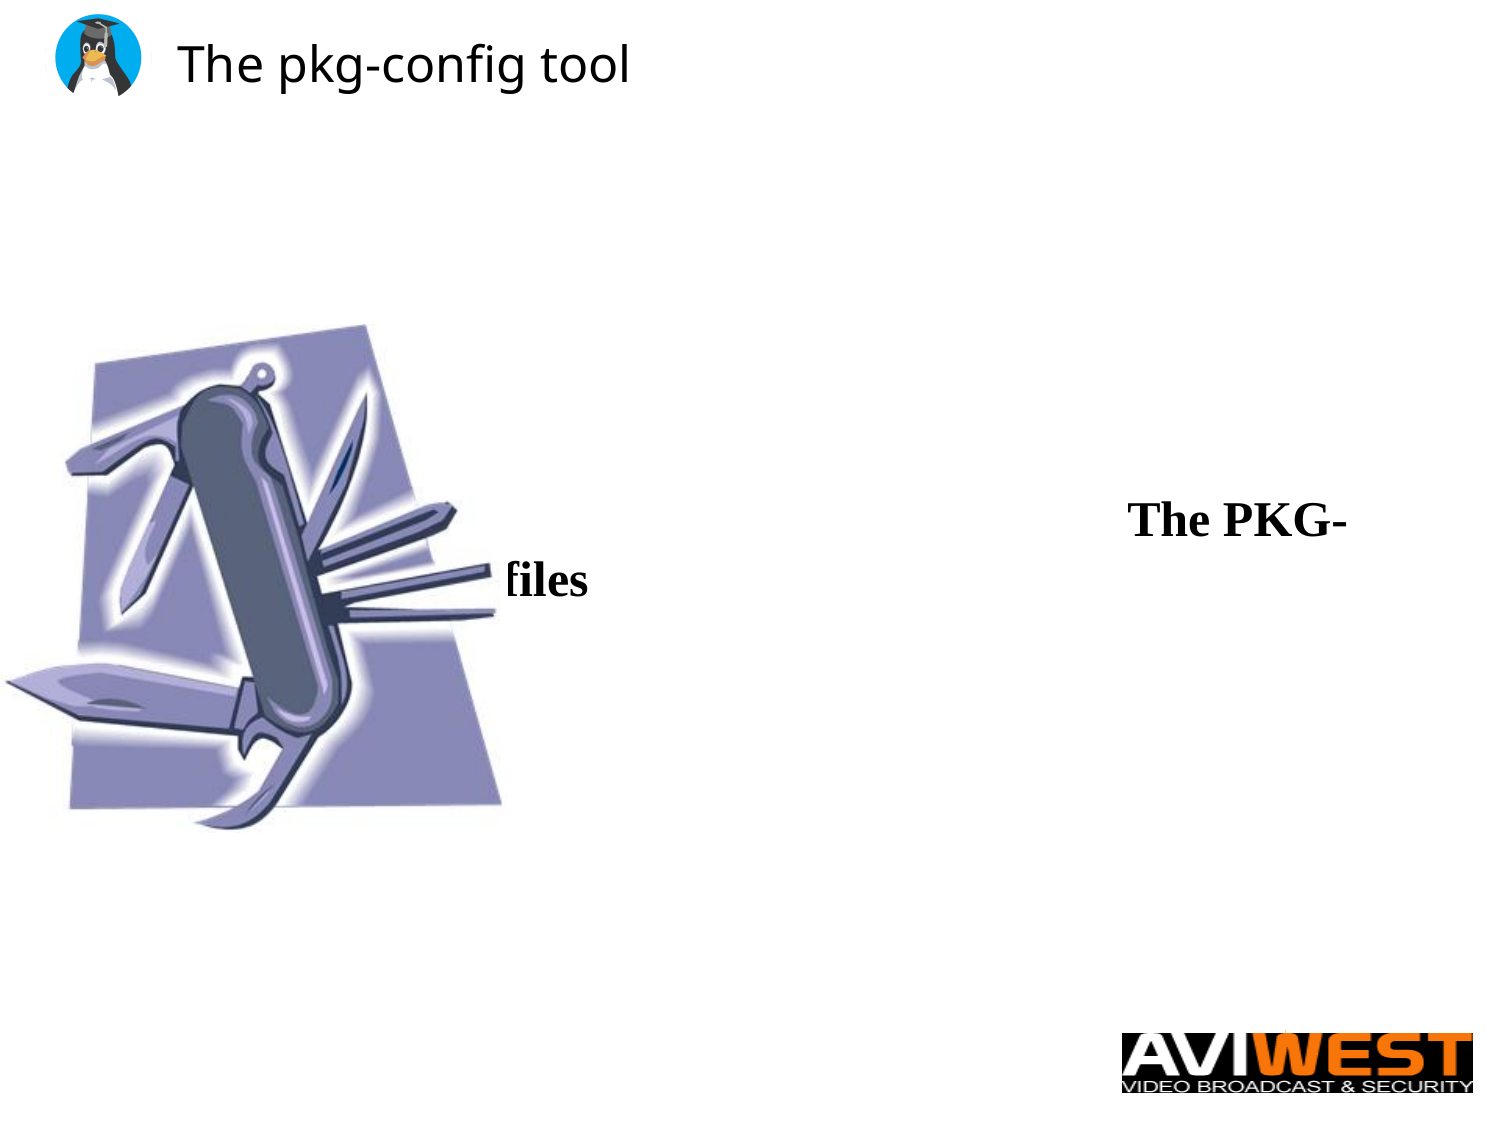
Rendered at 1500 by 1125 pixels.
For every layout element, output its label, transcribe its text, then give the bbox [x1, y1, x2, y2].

picture [1122, 1033, 1473, 1093]
text_box The pkg-config tool [162, 24, 1475, 100]
picture [44, 3, 152, 112]
picture [0, 324, 508, 833]
text_box The PKG-CONFIG metadata files [62, 200, 1425, 555]
